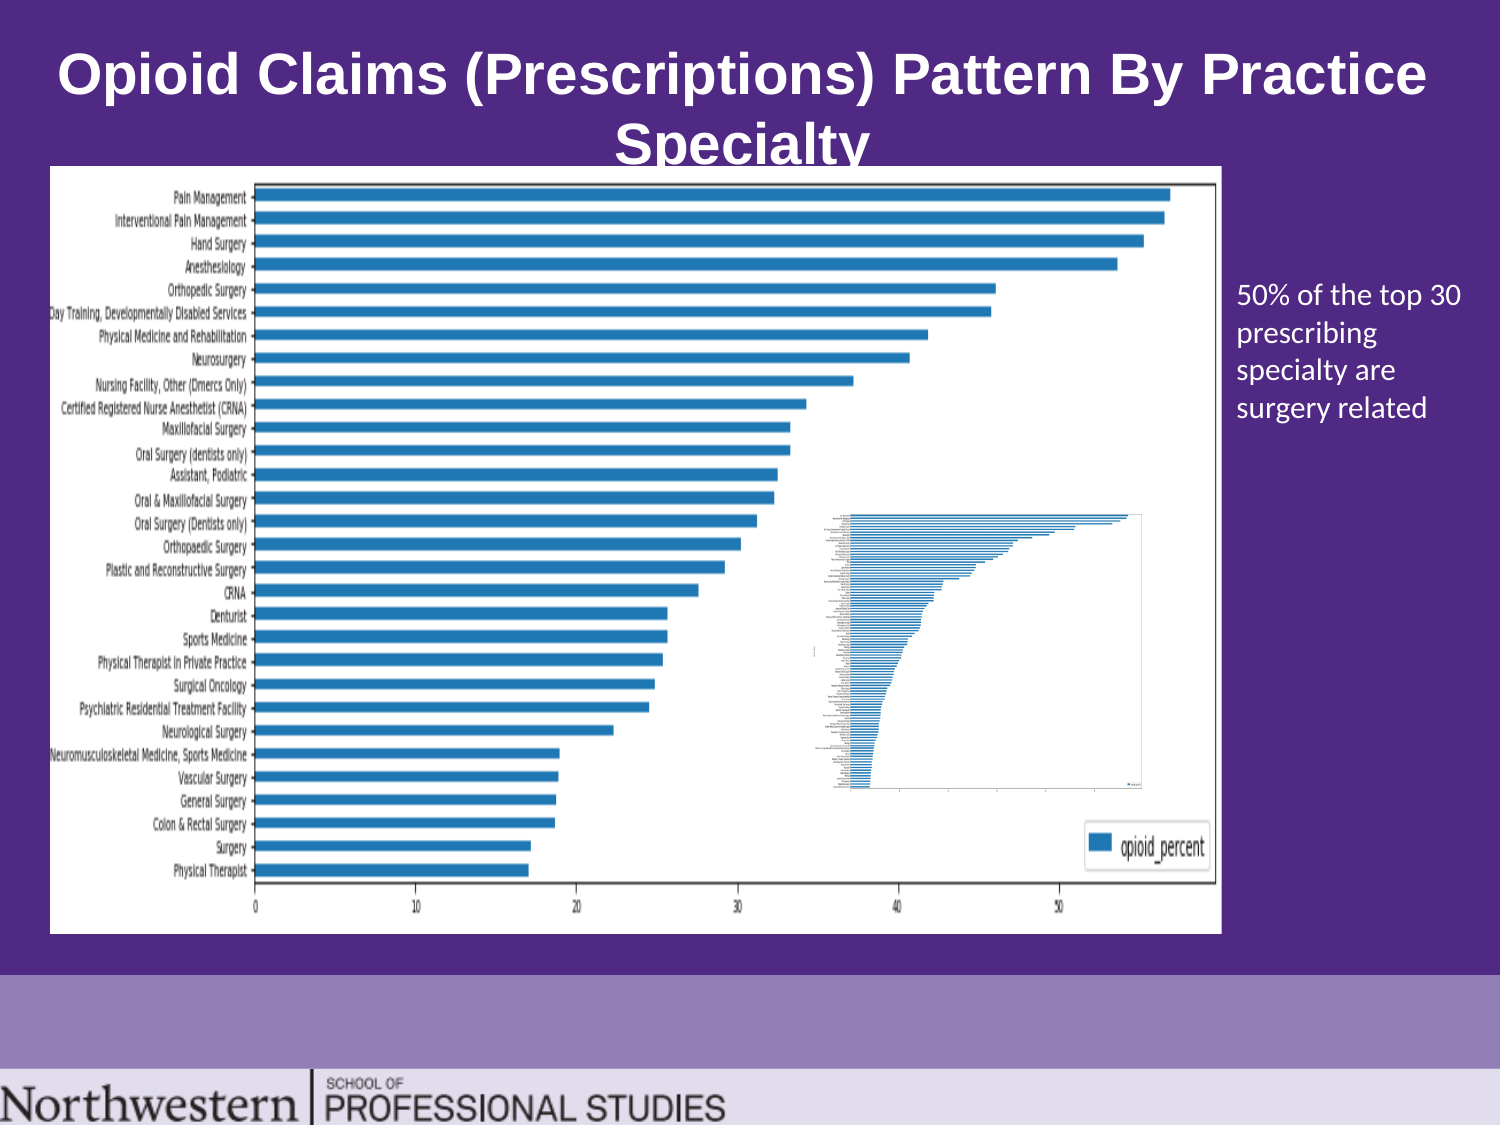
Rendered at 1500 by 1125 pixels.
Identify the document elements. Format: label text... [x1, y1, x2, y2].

picture [0, 0, 1500, 1125]
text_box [49, 166, 1222, 935]
text_box 50% of the top 30 prescribing specialty are surgery related [1226, 267, 1500, 432]
title Opioid Claims (Prescriptions) Pattern By Practice Specialty [14, 21, 1471, 119]
